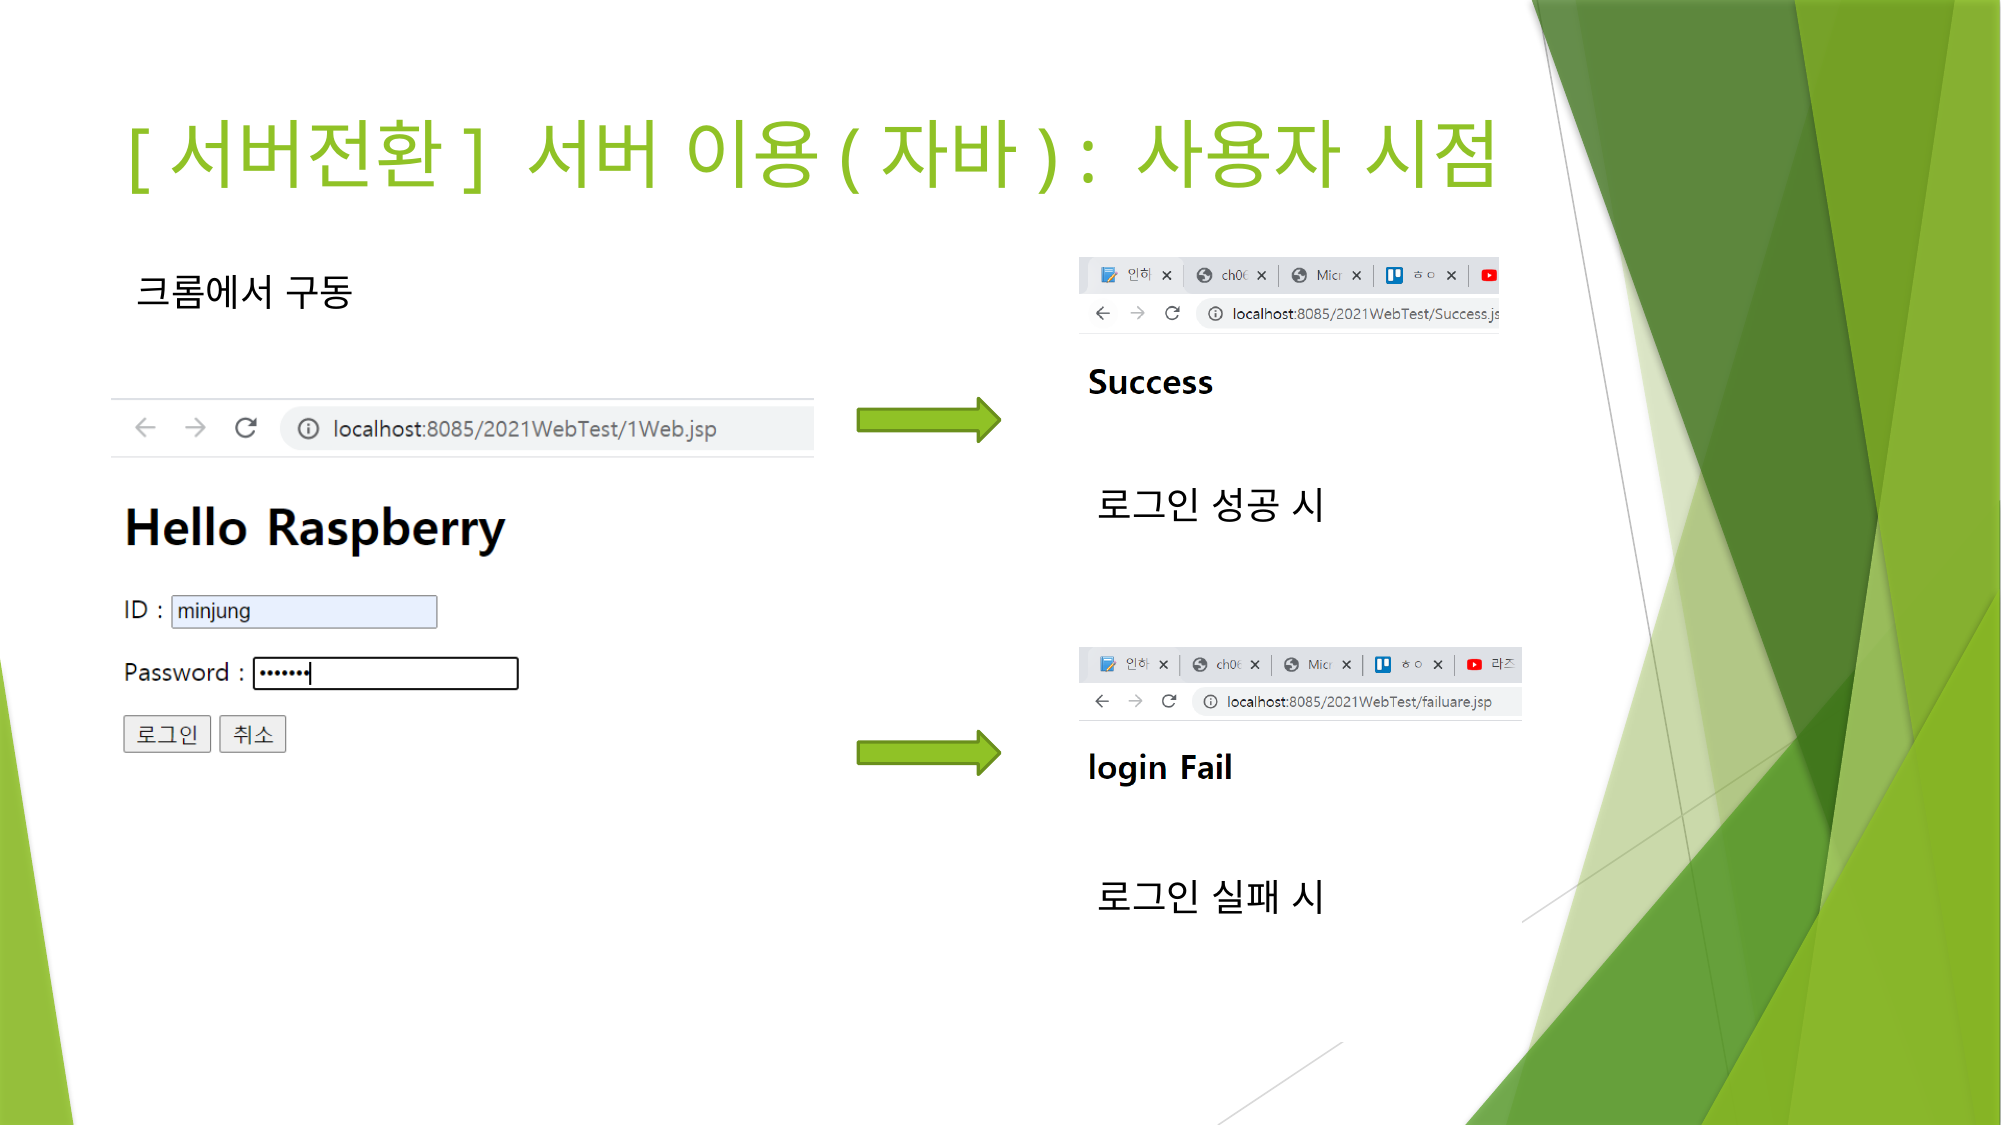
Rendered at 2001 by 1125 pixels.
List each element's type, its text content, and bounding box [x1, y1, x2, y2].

picture [110, 397, 814, 926]
picture [1079, 257, 1499, 641]
title [서버전환] 서버 이용(자바) : 사용자 시점 [111, 99, 1522, 317]
picture [1079, 646, 1523, 1043]
text_box [856, 729, 1002, 776]
text_box 크롬에서 구동 [121, 261, 370, 322]
text_box [856, 396, 1002, 444]
